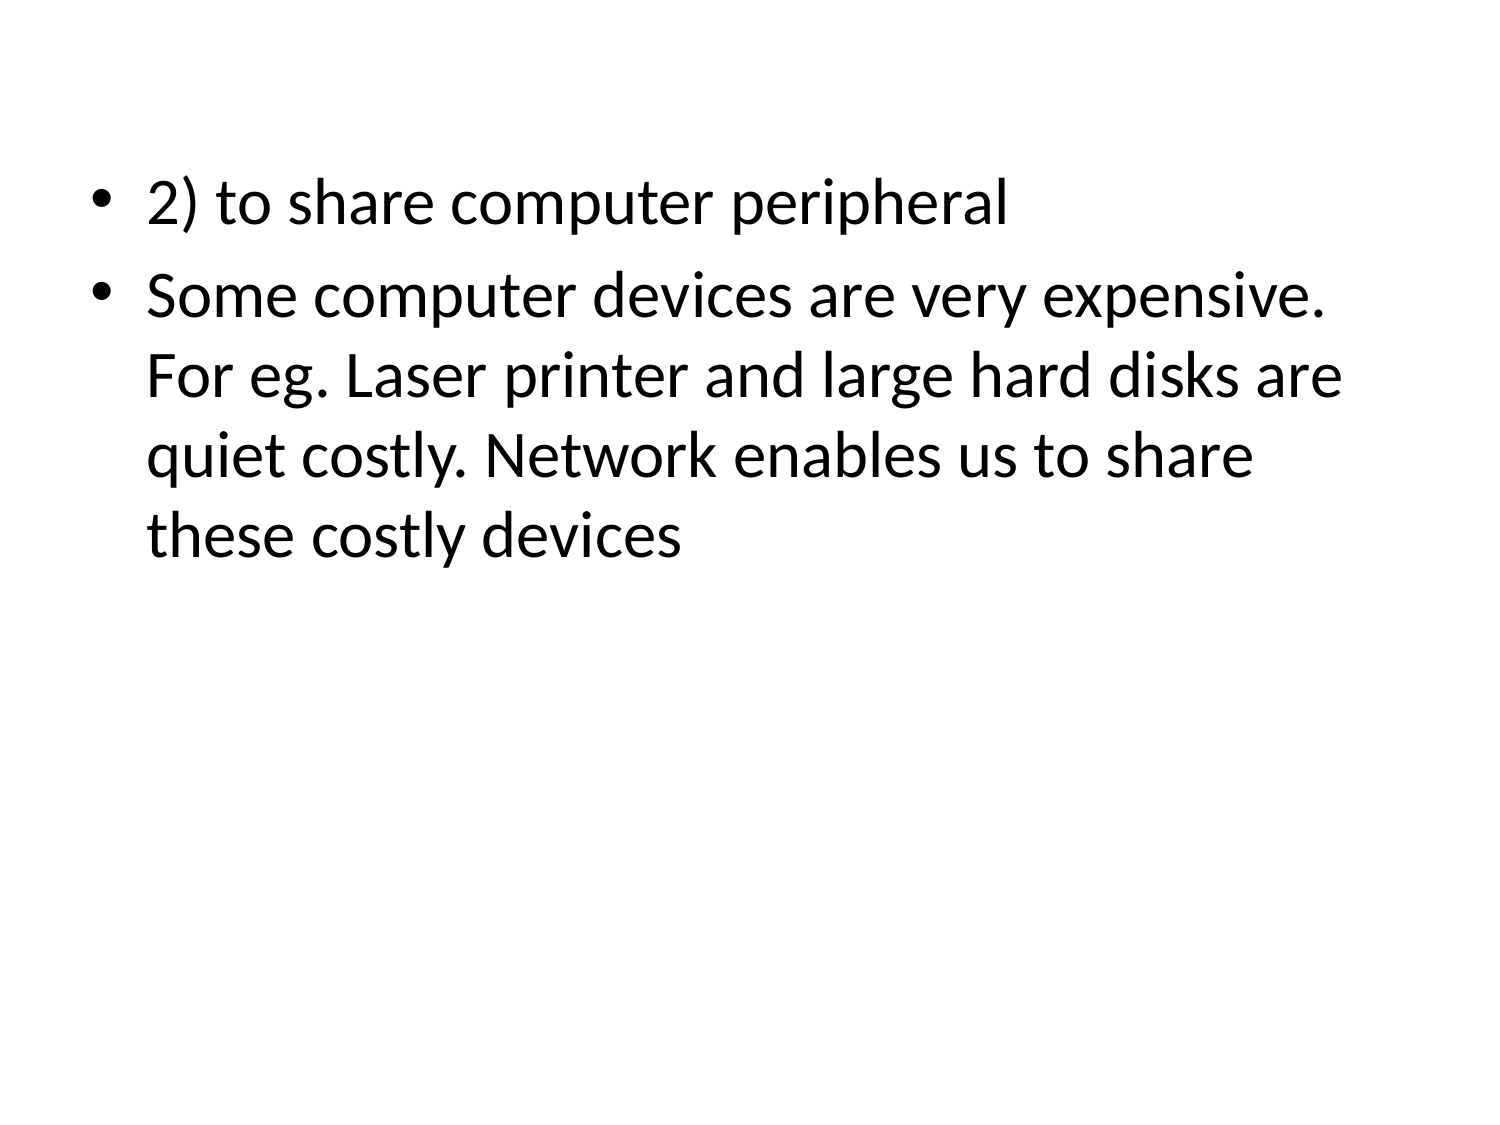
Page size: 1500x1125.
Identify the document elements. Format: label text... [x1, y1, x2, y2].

list 2) to share computer peripheral Some computer devices are very expensive. For eg. Laser printer and large hard disks are quiet costly. Network enables us to share these costly devices [75, 149, 1425, 1005]
